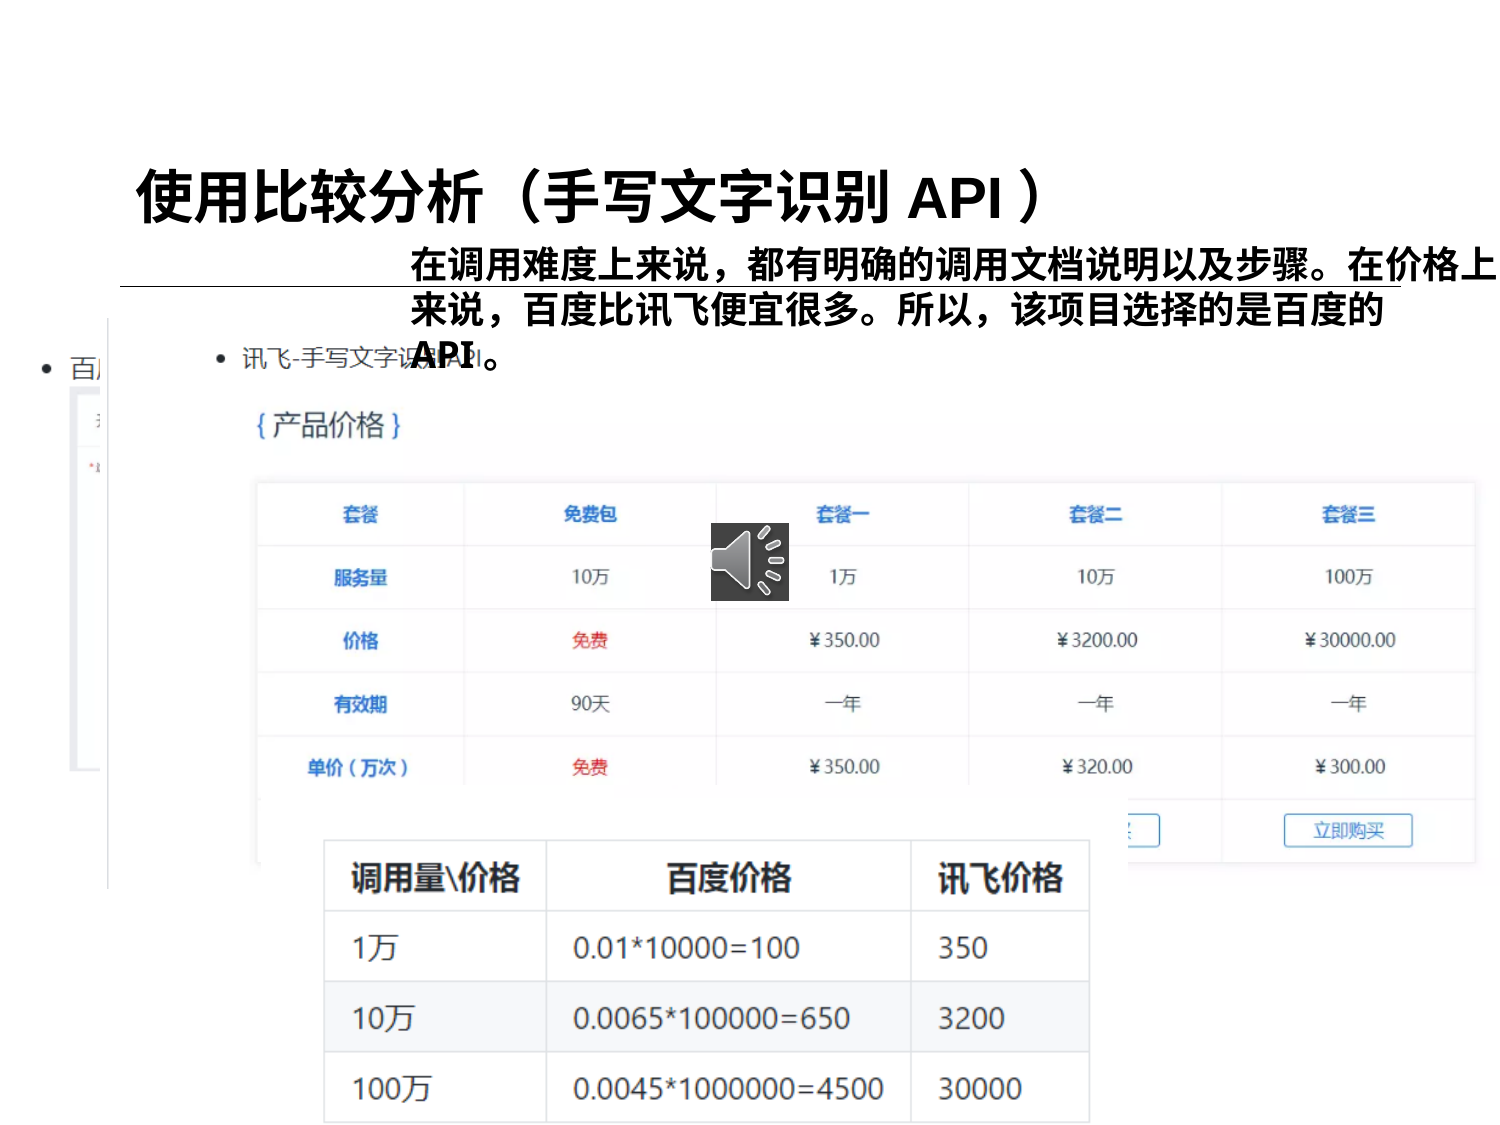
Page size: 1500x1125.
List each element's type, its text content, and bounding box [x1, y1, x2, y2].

text_box 在调用难度上来说，都有明确的调用文档说明以及步骤。在价格上来说，百度比讯飞便宜很多。所以，该项目选择的是百度的API。 [395, 233, 1500, 318]
picture [0, 318, 1500, 1125]
text_box 使用比较分析（手写文字识别API） [120, 152, 1341, 238]
